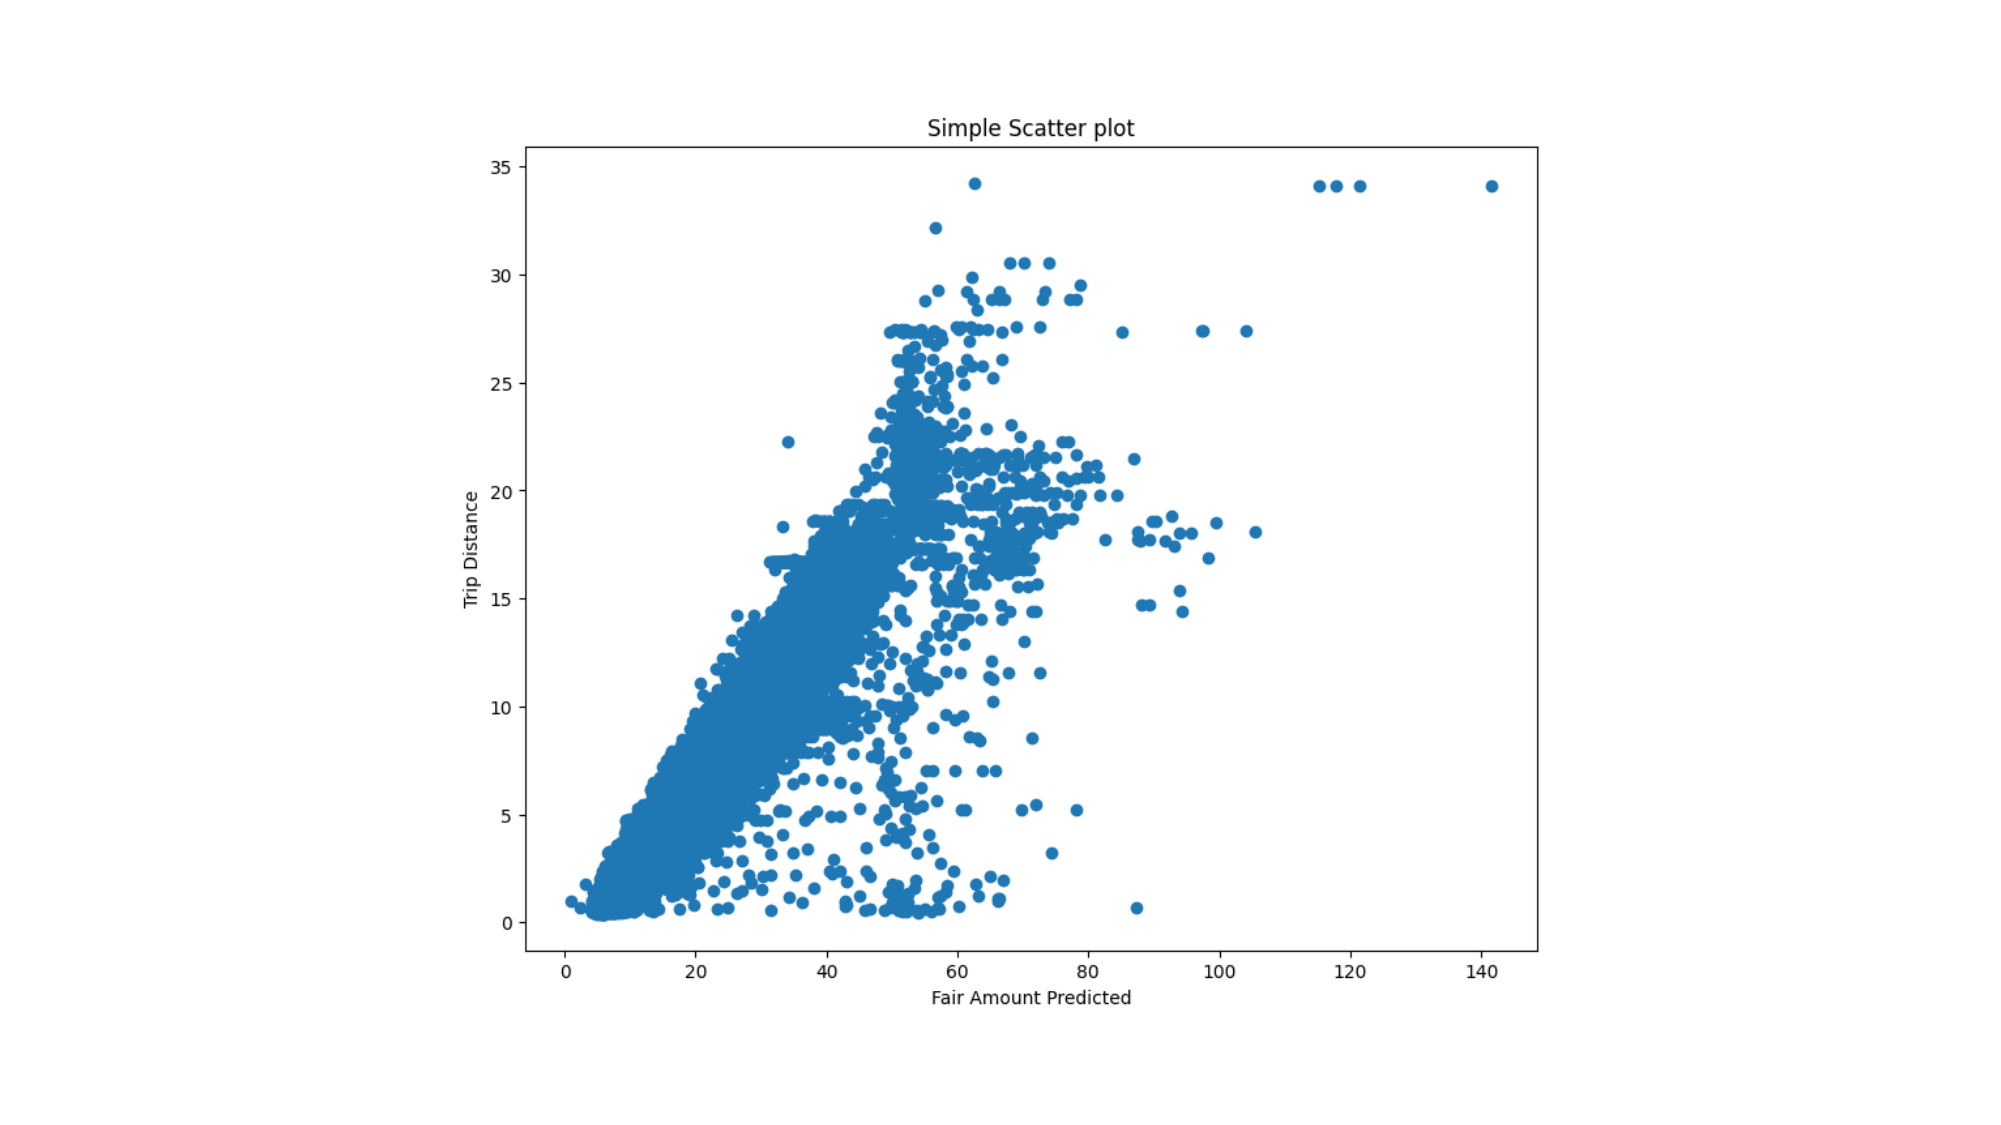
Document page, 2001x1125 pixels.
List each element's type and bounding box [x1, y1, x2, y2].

picture [451, 105, 1549, 1020]
